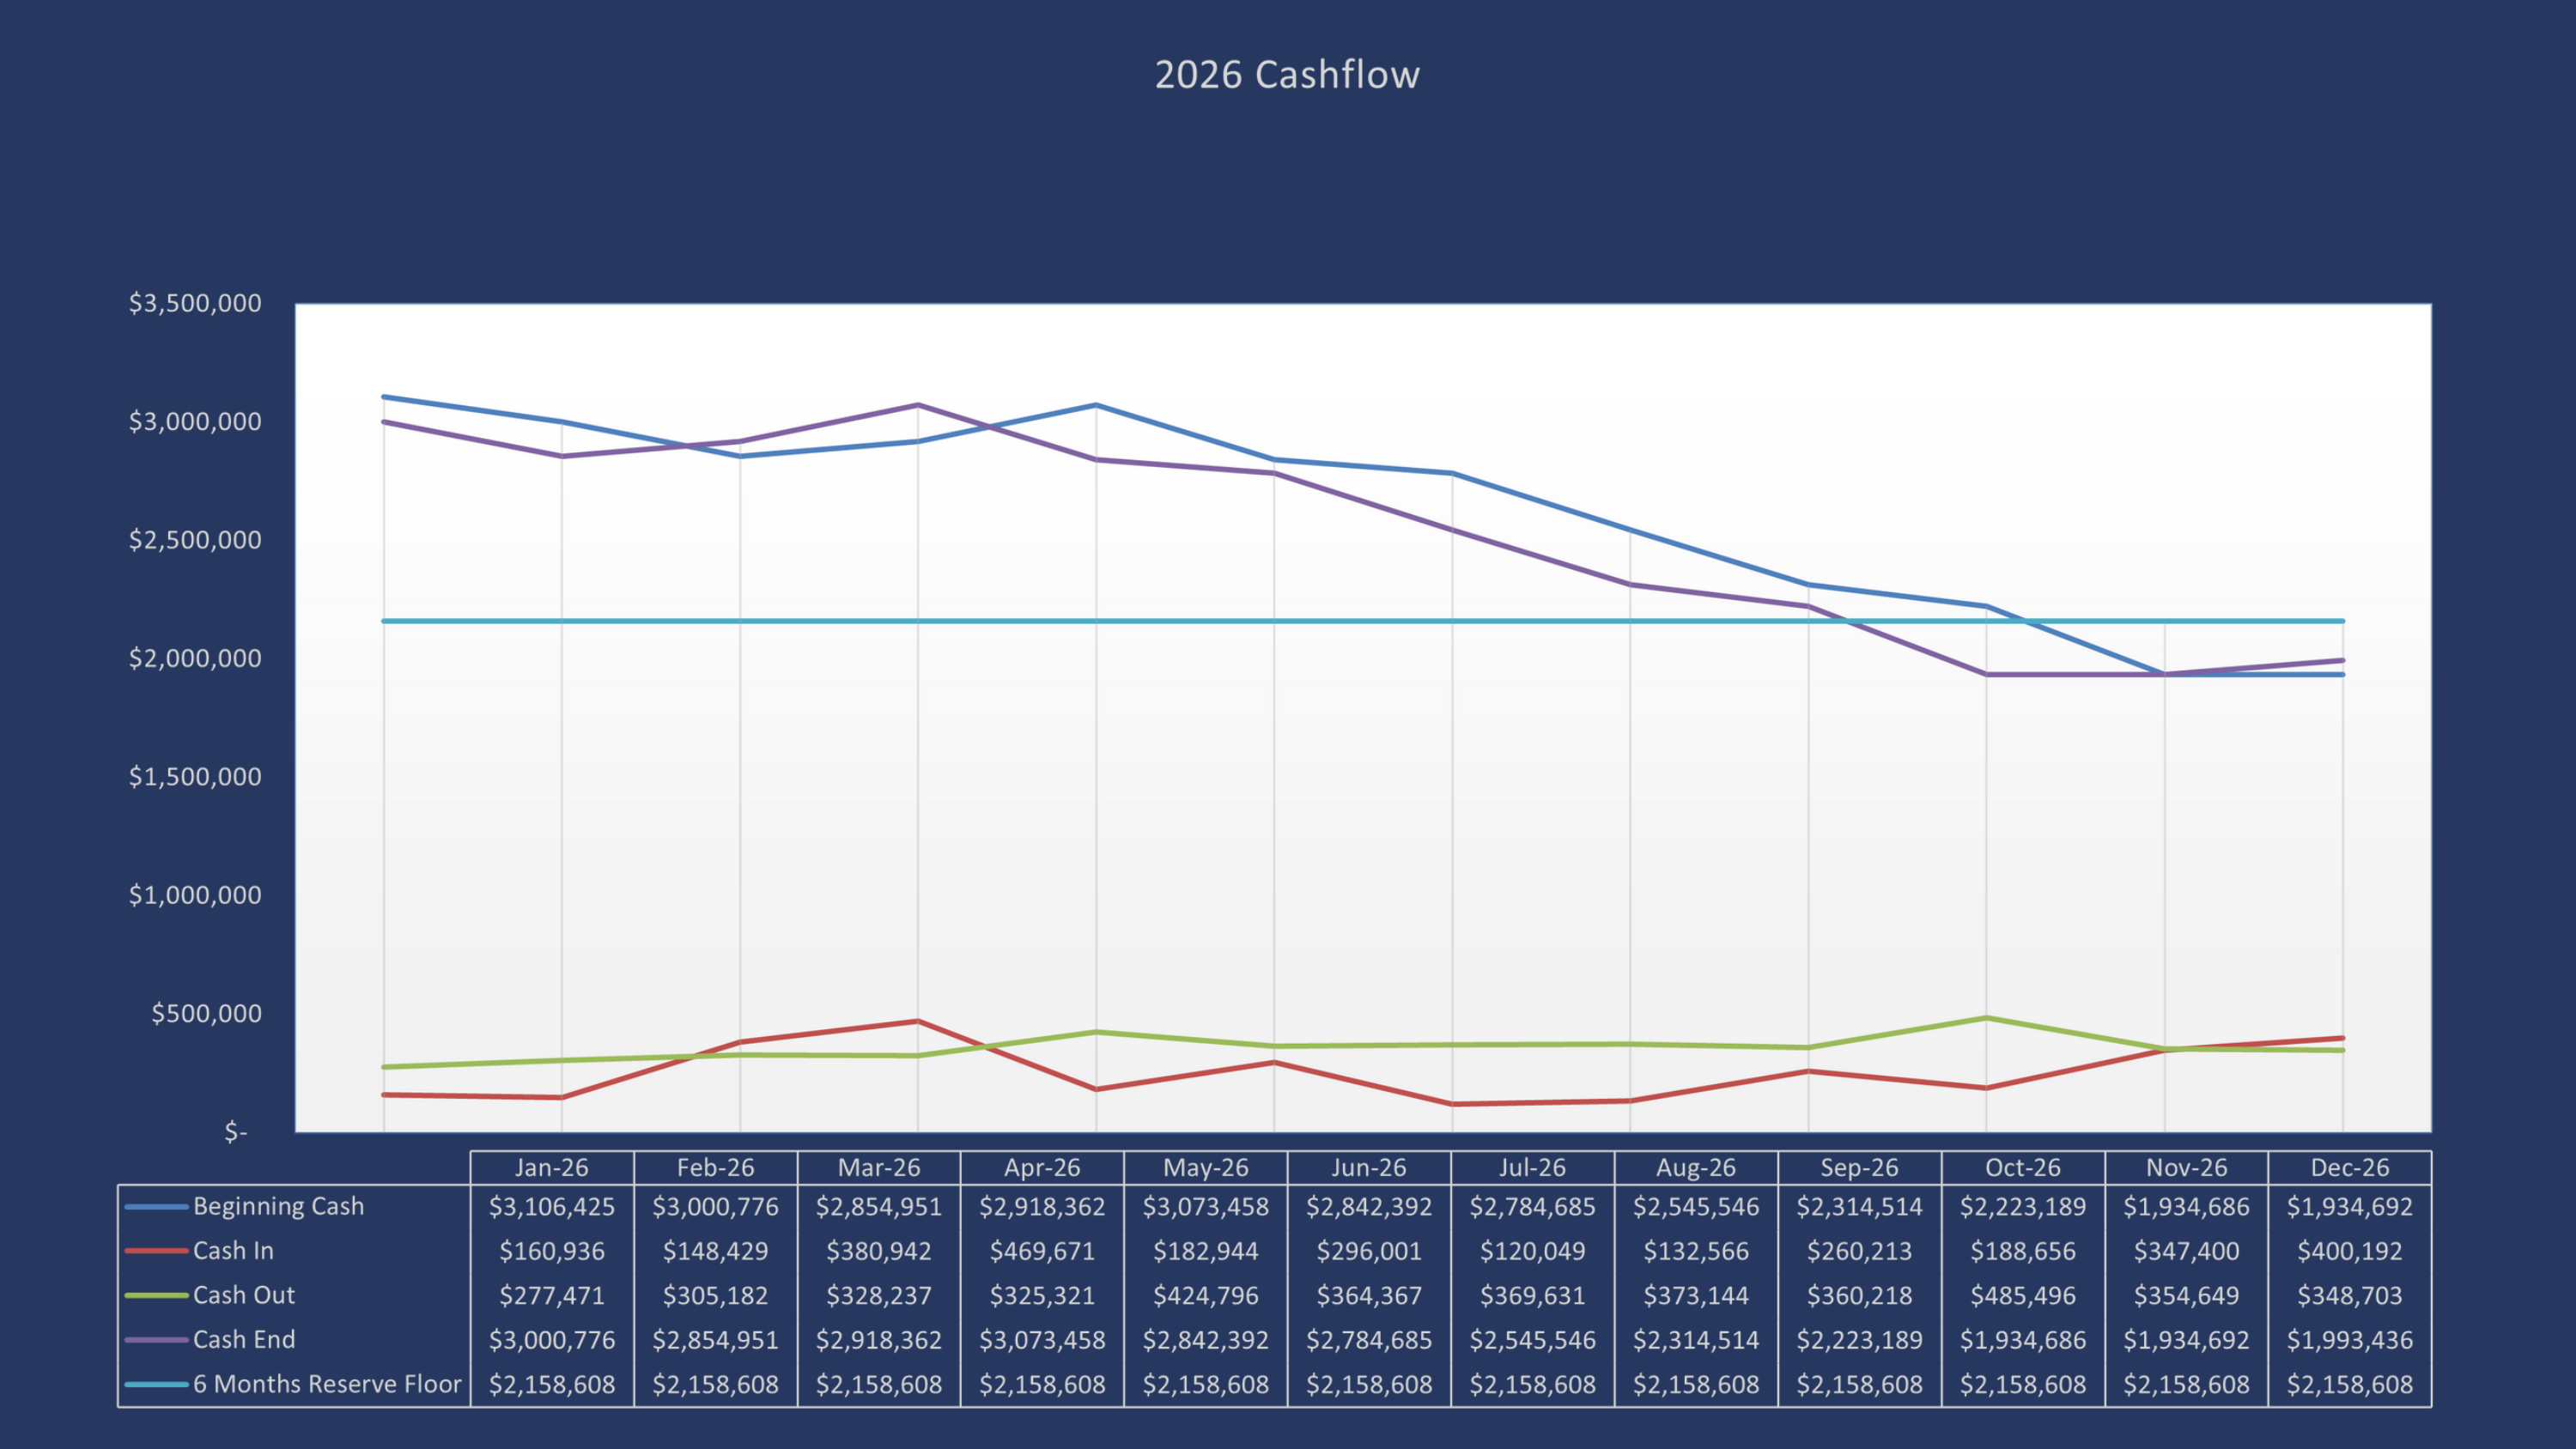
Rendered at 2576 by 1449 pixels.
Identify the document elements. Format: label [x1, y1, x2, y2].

text_box [82, 23, 2494, 1426]
